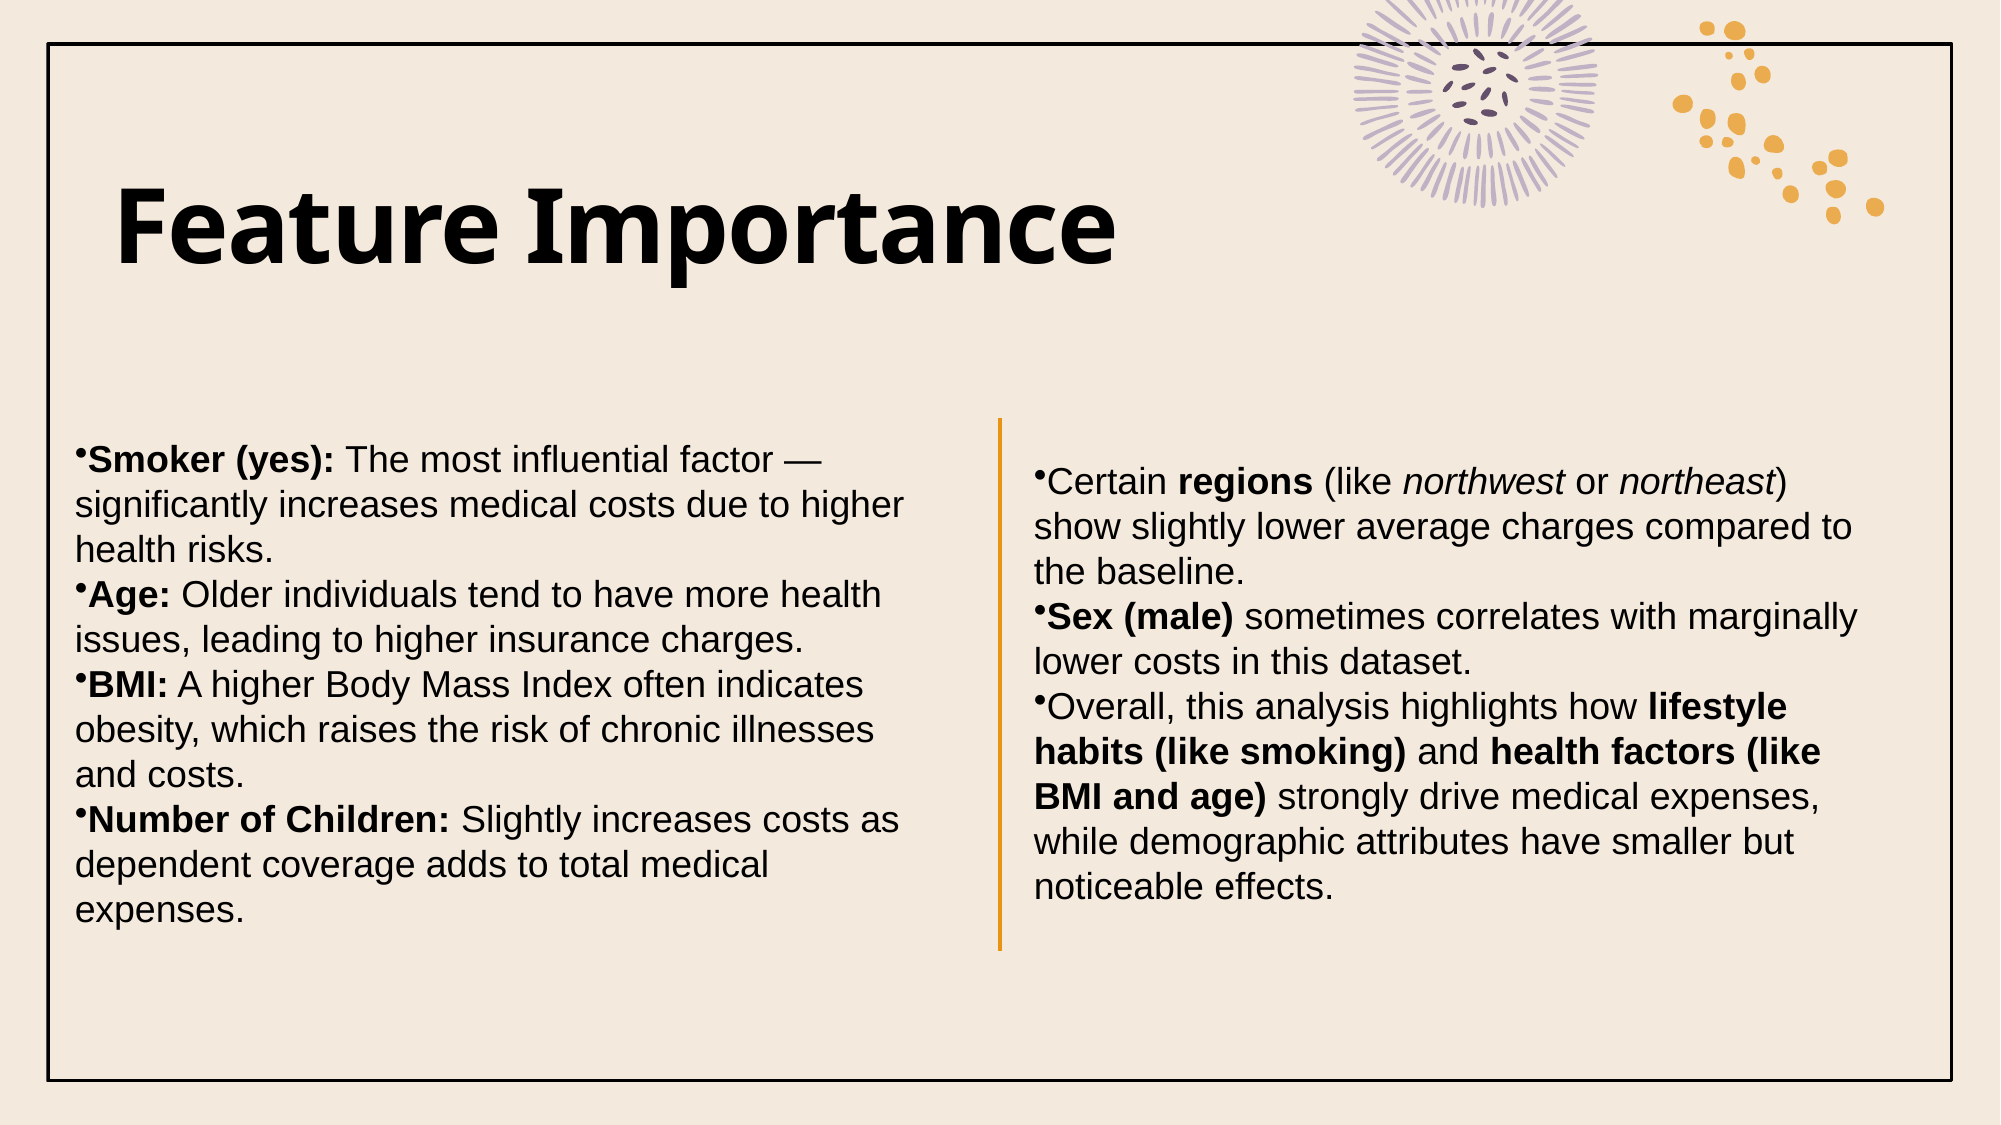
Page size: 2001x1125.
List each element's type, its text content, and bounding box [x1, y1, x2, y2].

list Smoker (yes): The most influential factor — significantly increases medical costs due to higher health risks. Age: Older individuals tend to have more health issues, leading to higher insurance charges. BMI: A higher Body Mass Index often indicates obesity, which raises the risk of chronic illnesses and costs. Number of Children: Slightly increases costs as dependent coverage adds to total medical expenses. [59, 355, 952, 1009]
title Feature Importance [112, 50, 1290, 411]
list Certain regions (like northwest or northeast) show slightly lower average charges compared to the baseline. Sex (male) sometimes correlates with marginally lower costs in this dataset. Overall, this analysis highlights how lifestyle habits (like smoking) and health factors (like BMI and age) strongly drive medical expenses, while demographic attributes have smaller but noticeable effects. [1018, 355, 1889, 1009]
